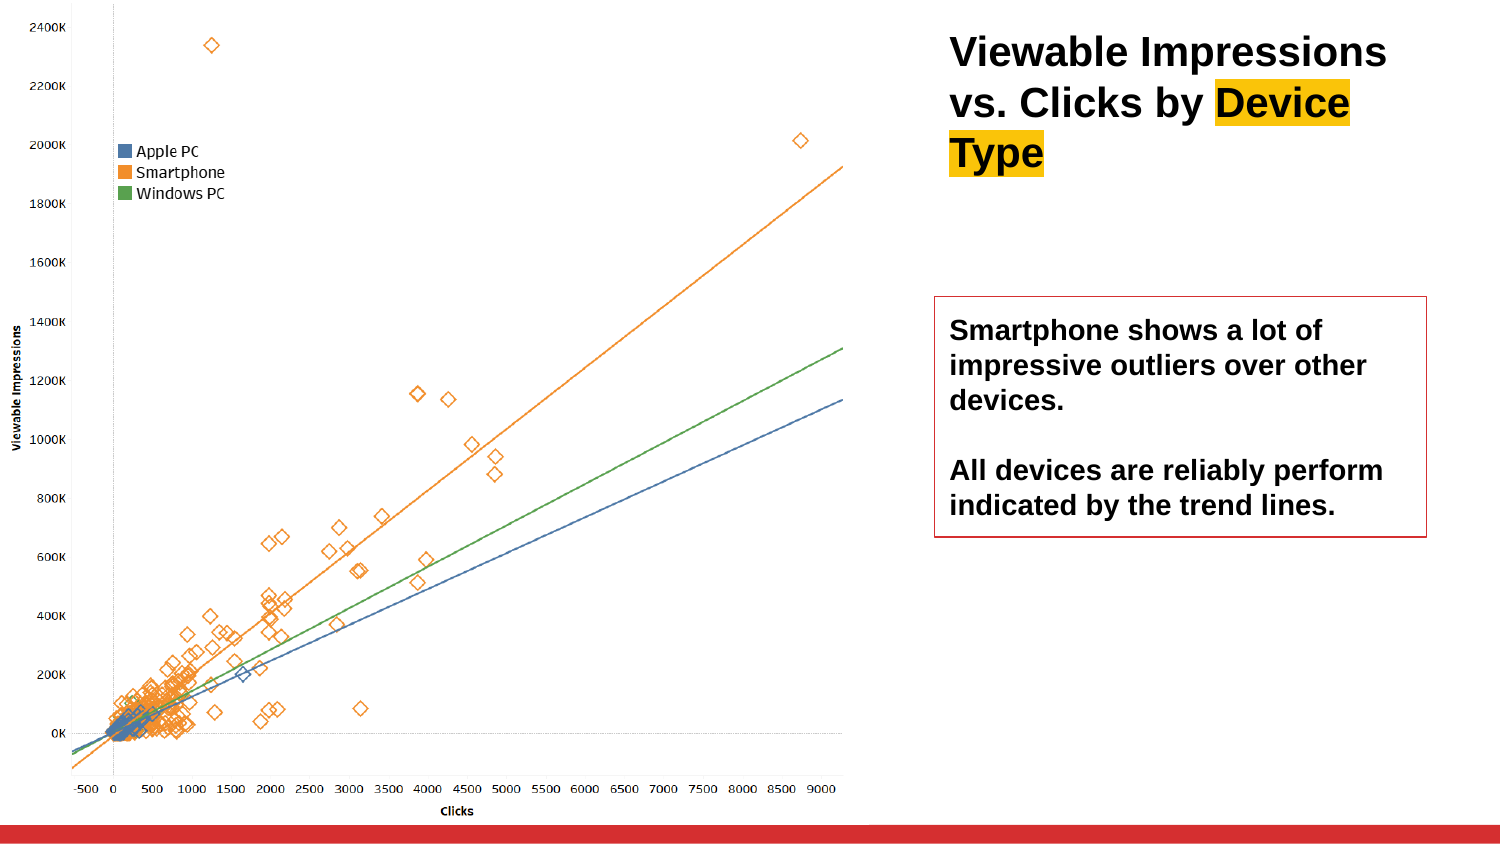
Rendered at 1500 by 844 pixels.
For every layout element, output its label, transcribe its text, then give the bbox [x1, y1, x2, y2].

text_box Viewable Impressions vs. Clicks by Device Type [934, 9, 1427, 191]
text_box [0, 824, 1500, 844]
picture [0, 0, 869, 826]
text_box Smartphone shows a lot of impressive outliers over other devices. All devices are reliably perform indicated by the trend lines. [934, 296, 1427, 537]
